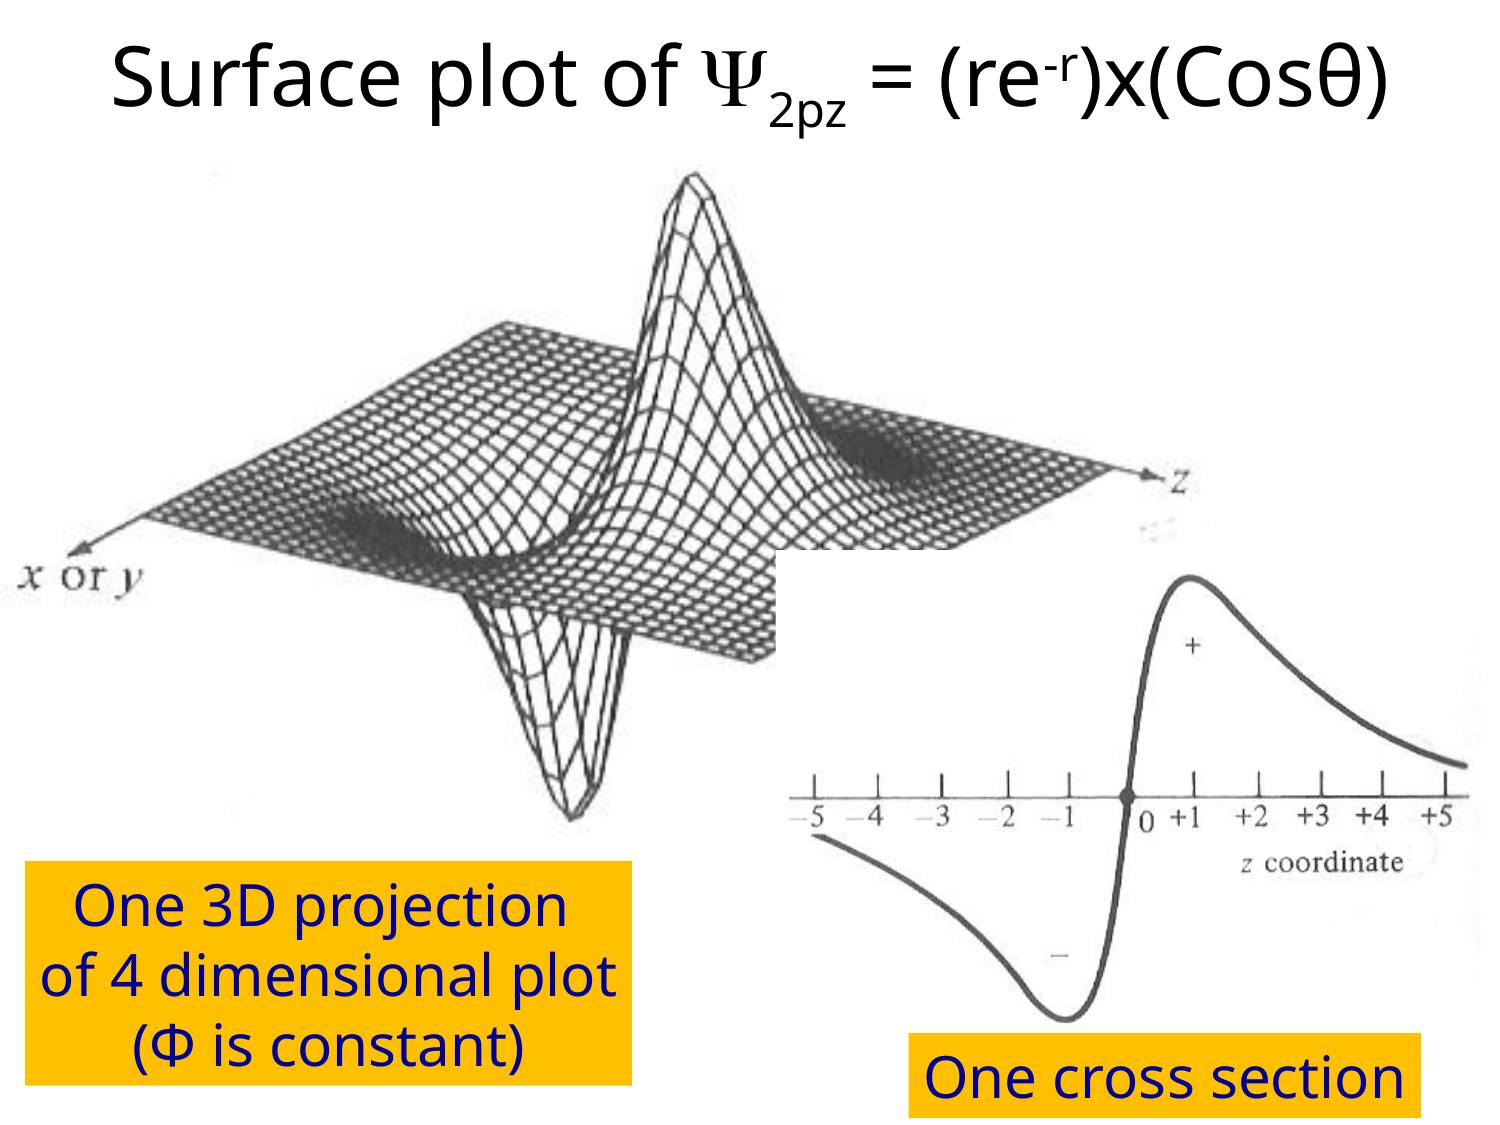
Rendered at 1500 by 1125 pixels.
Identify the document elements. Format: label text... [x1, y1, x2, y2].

picture [0, 161, 1482, 1029]
text_box Surface plot of Y2pz = (re-r)x(Cosθ) [0, 0, 1500, 161]
text_box One 3D projection of 4 dimensional plot (Φ is constant) [25, 861, 632, 1086]
text_box One cross section [908, 1037, 1422, 1118]
